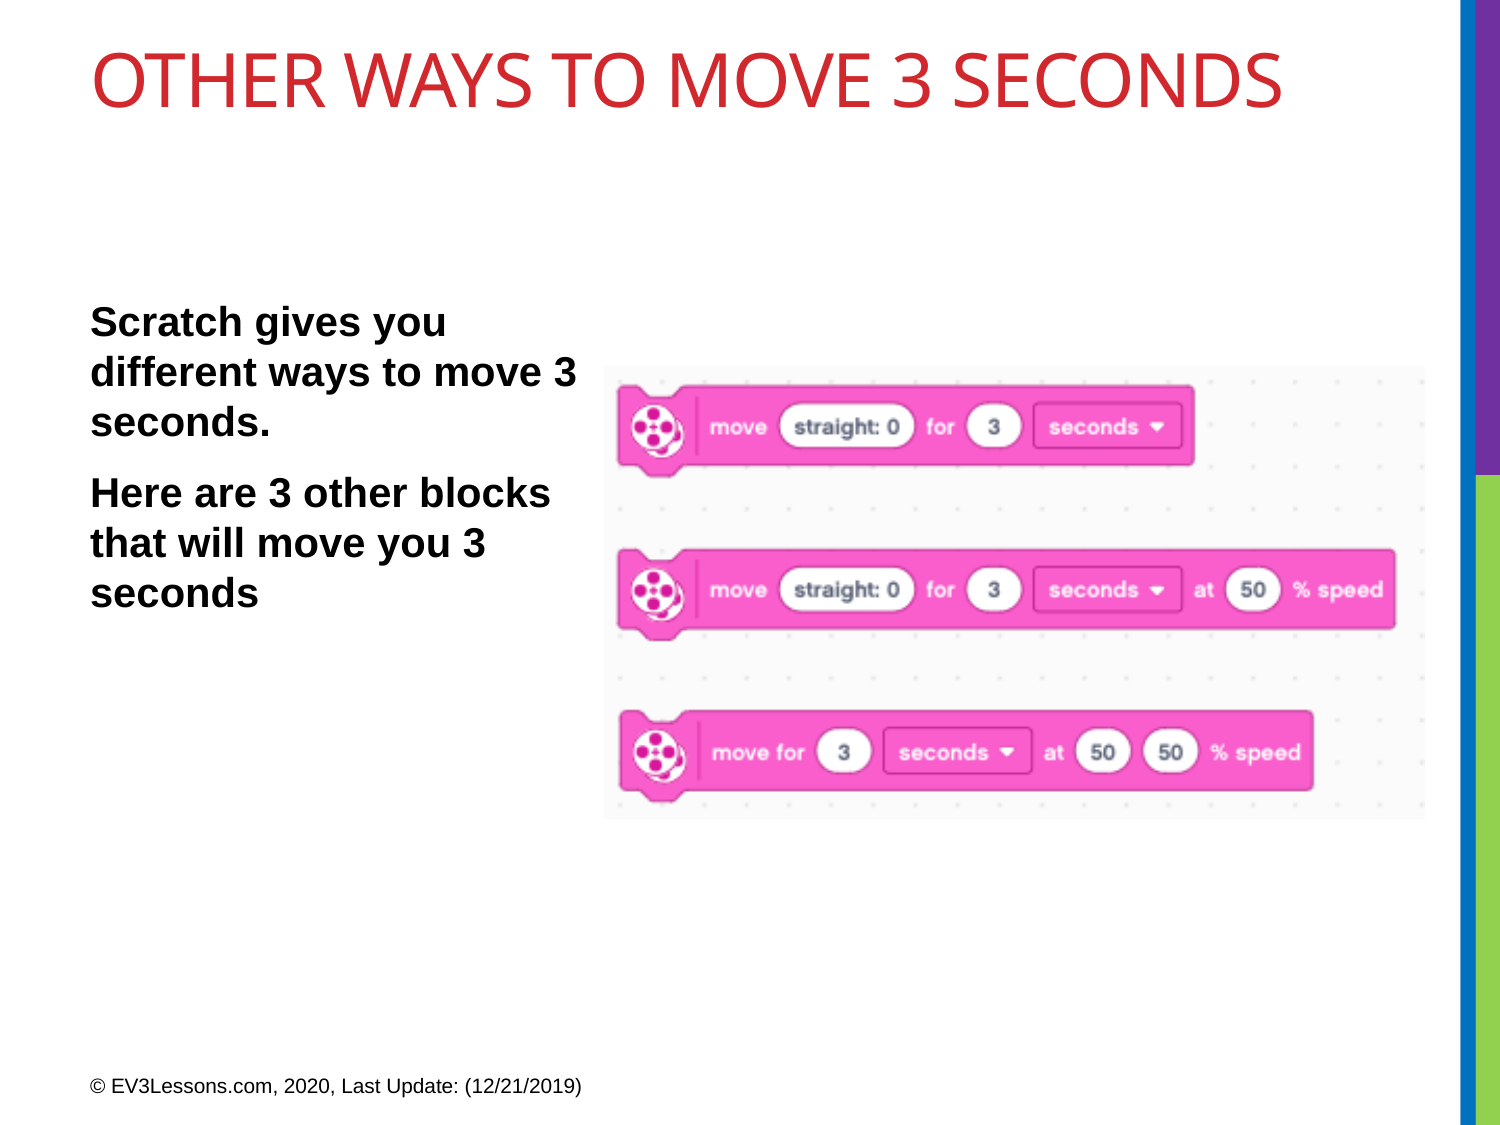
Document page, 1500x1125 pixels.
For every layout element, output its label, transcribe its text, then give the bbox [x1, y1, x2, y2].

list Scratch gives you different ways to move 3 seconds. Here are 3 other blocks that will move you 3 seconds [75, 287, 605, 1005]
picture [603, 365, 1426, 819]
footer © EV3Lessons.com, 2020, Last Update: (12/21/2019) [75, 1065, 638, 1112]
title Other Ways to Move 3 Seconds [75, 25, 1428, 250]
